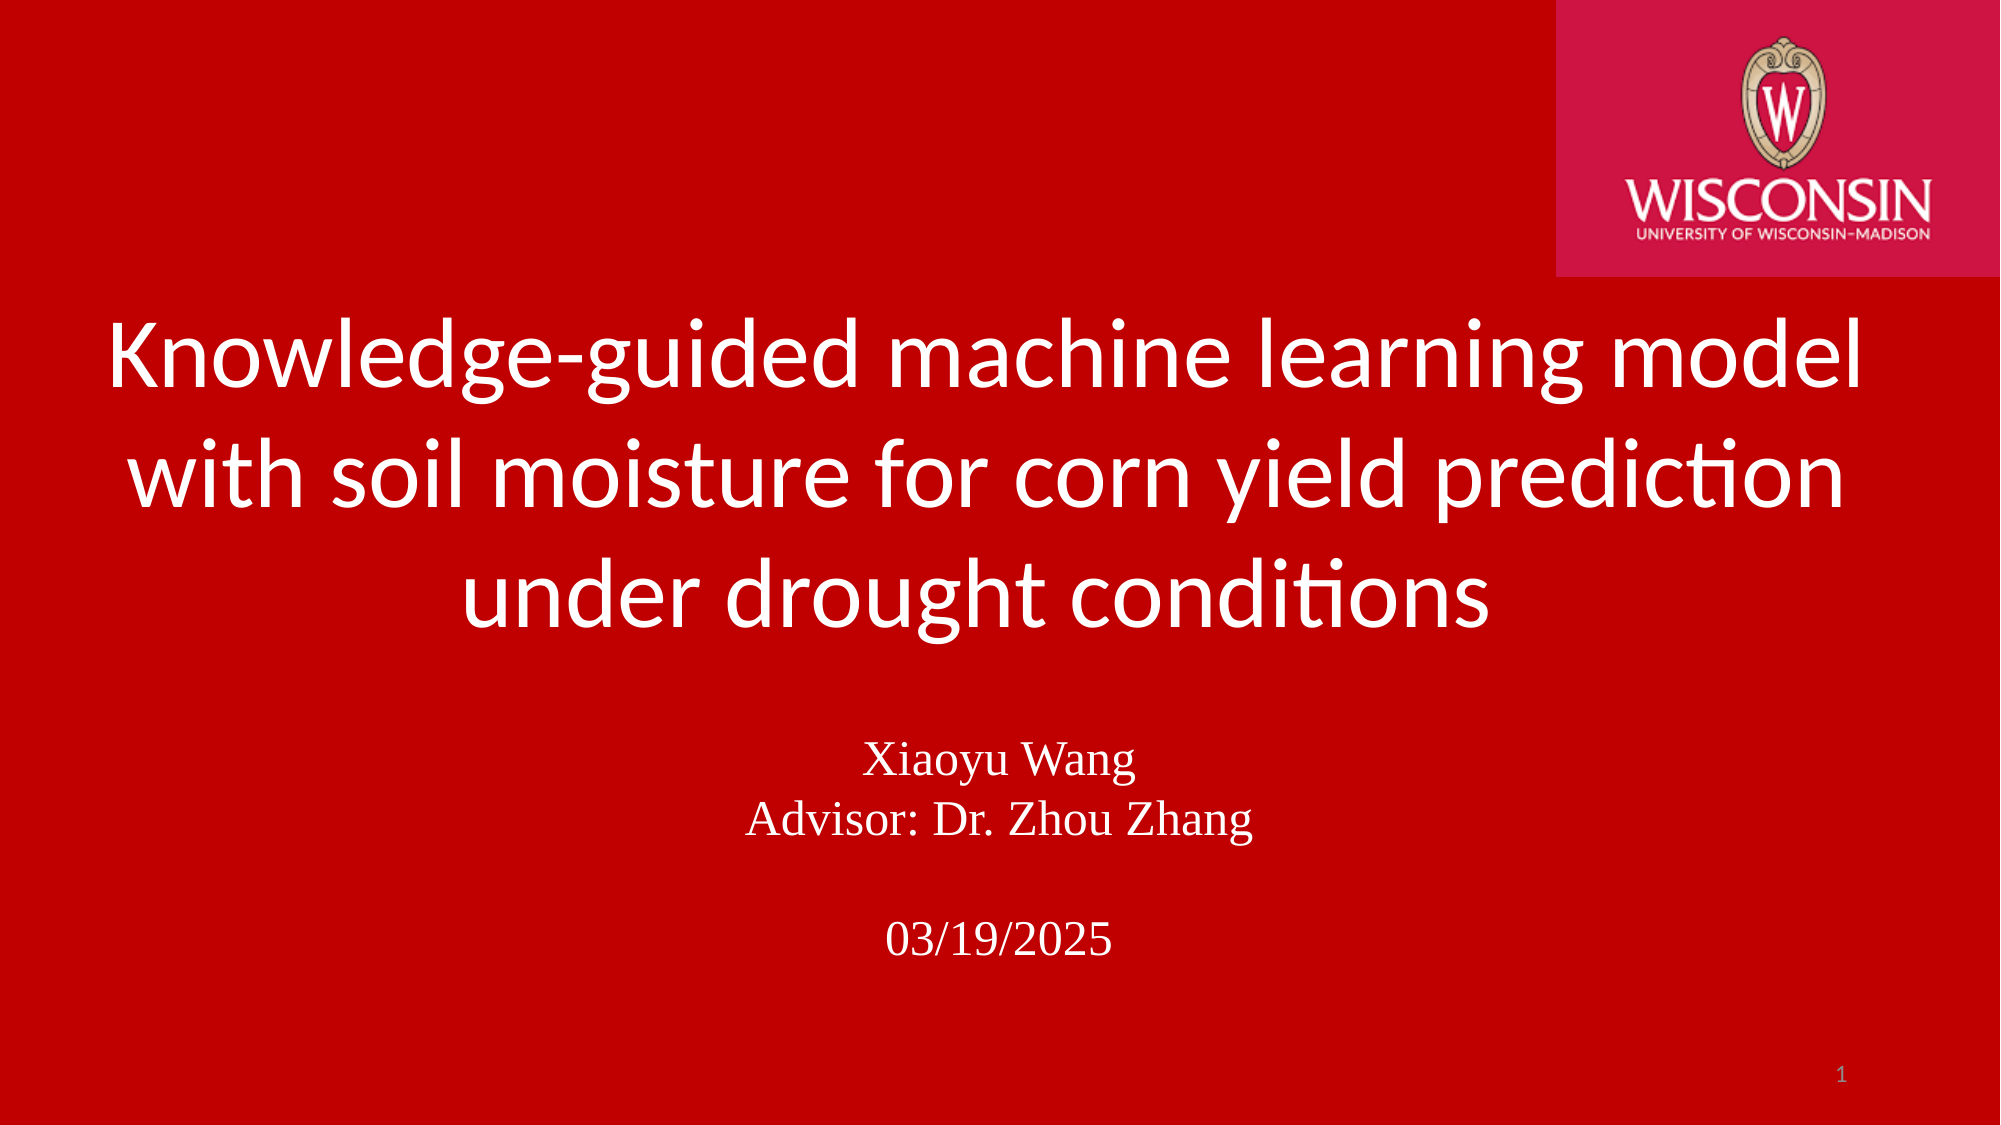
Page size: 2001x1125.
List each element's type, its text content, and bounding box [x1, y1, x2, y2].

text_box Knowledge-guided machine learning model with soil moisture for corn yield prediction under drought conditions [27, 334, 1948, 602]
slide_number 1 [1412, 1042, 1863, 1103]
picture [1556, 0, 2000, 277]
text_box Xiaoyu Wang Advisor: Dr. Zhou Zhang 03/19/2025 [623, 718, 1375, 974]
